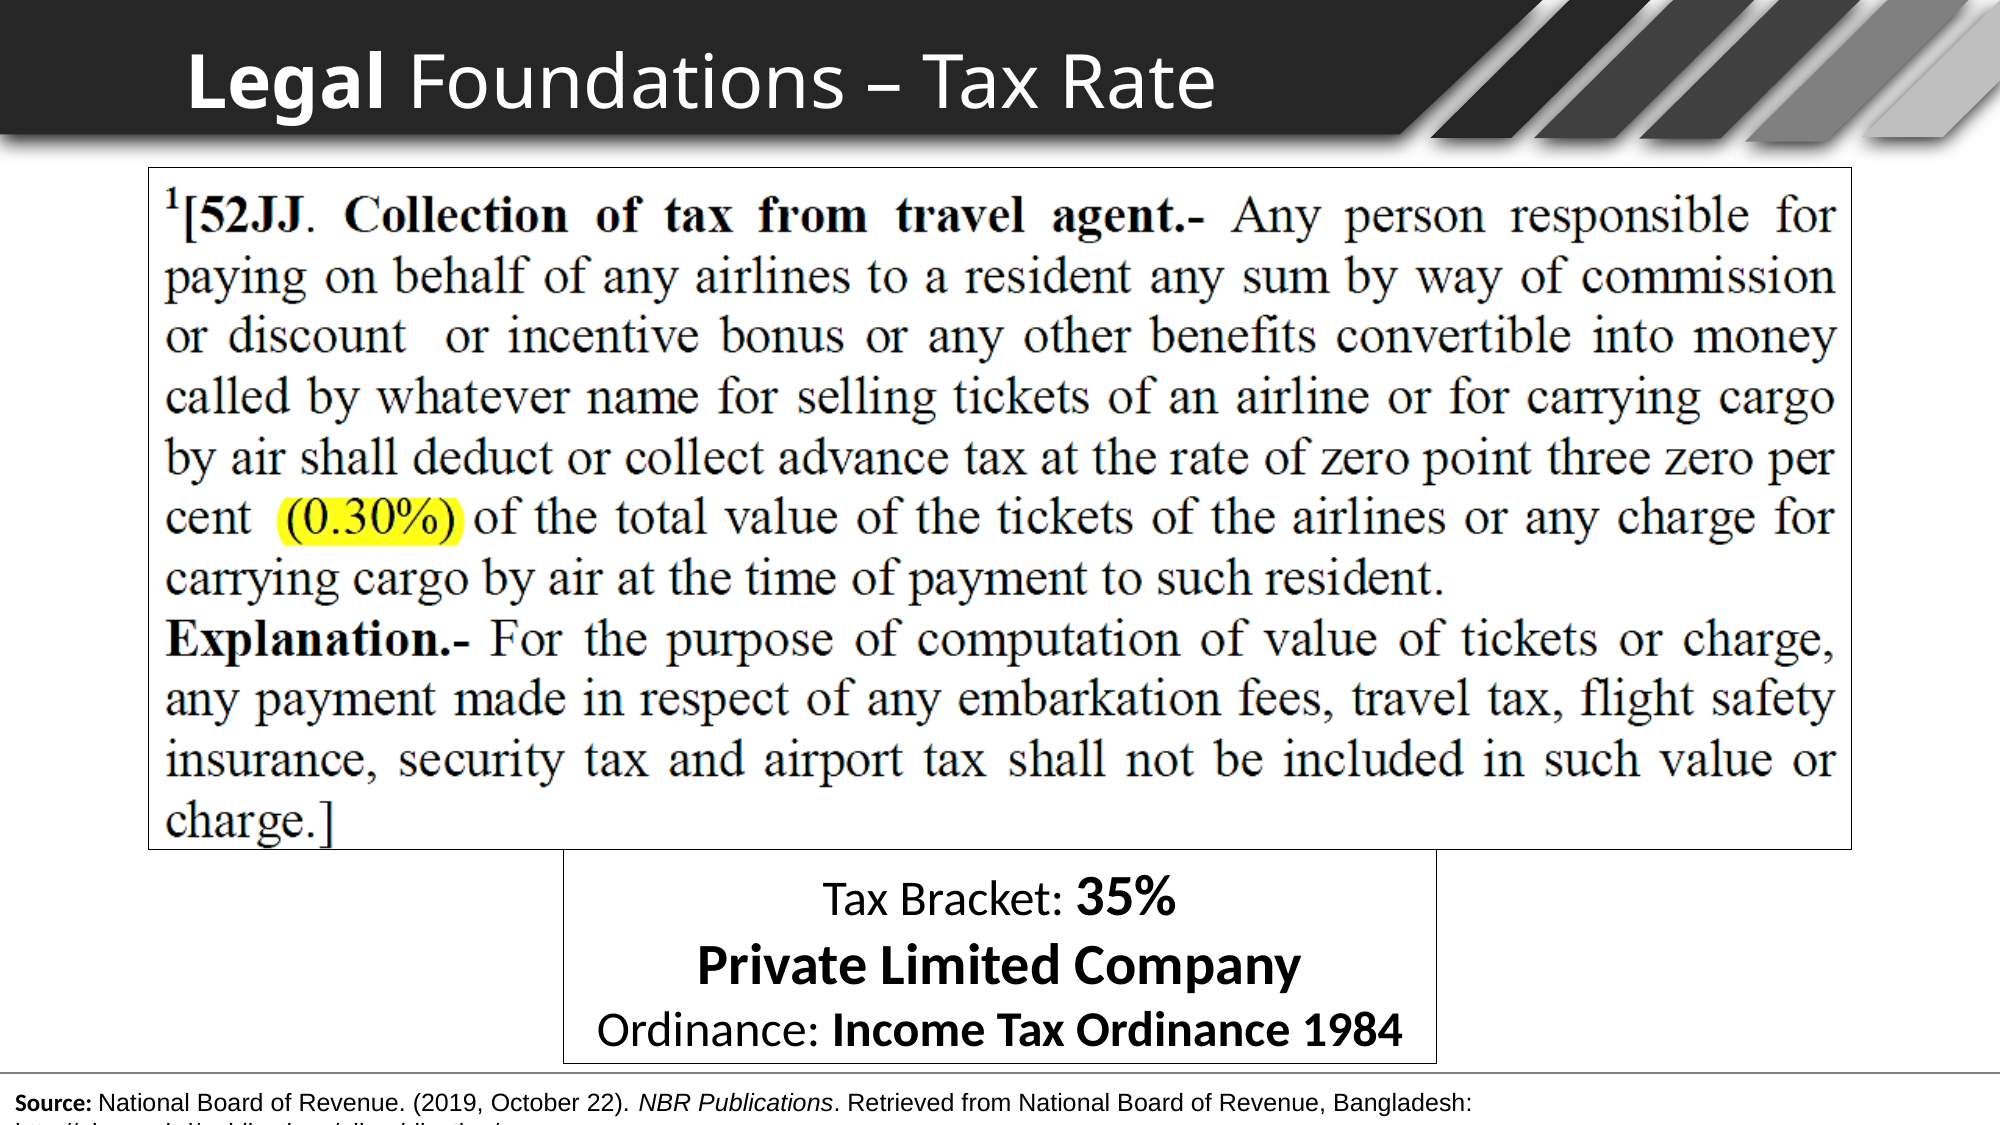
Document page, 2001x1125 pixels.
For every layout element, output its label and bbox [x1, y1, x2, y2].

text_box [1427, 0, 1652, 139]
text_box [1742, 0, 1971, 143]
text_box [0, 0, 1545, 136]
picture [148, 167, 1852, 850]
text_box [0, 1079, 2000, 1125]
text_box [1859, 0, 2000, 139]
text_box [563, 850, 1437, 1064]
text_box [1636, 0, 1862, 140]
text_box [1531, 0, 1756, 140]
